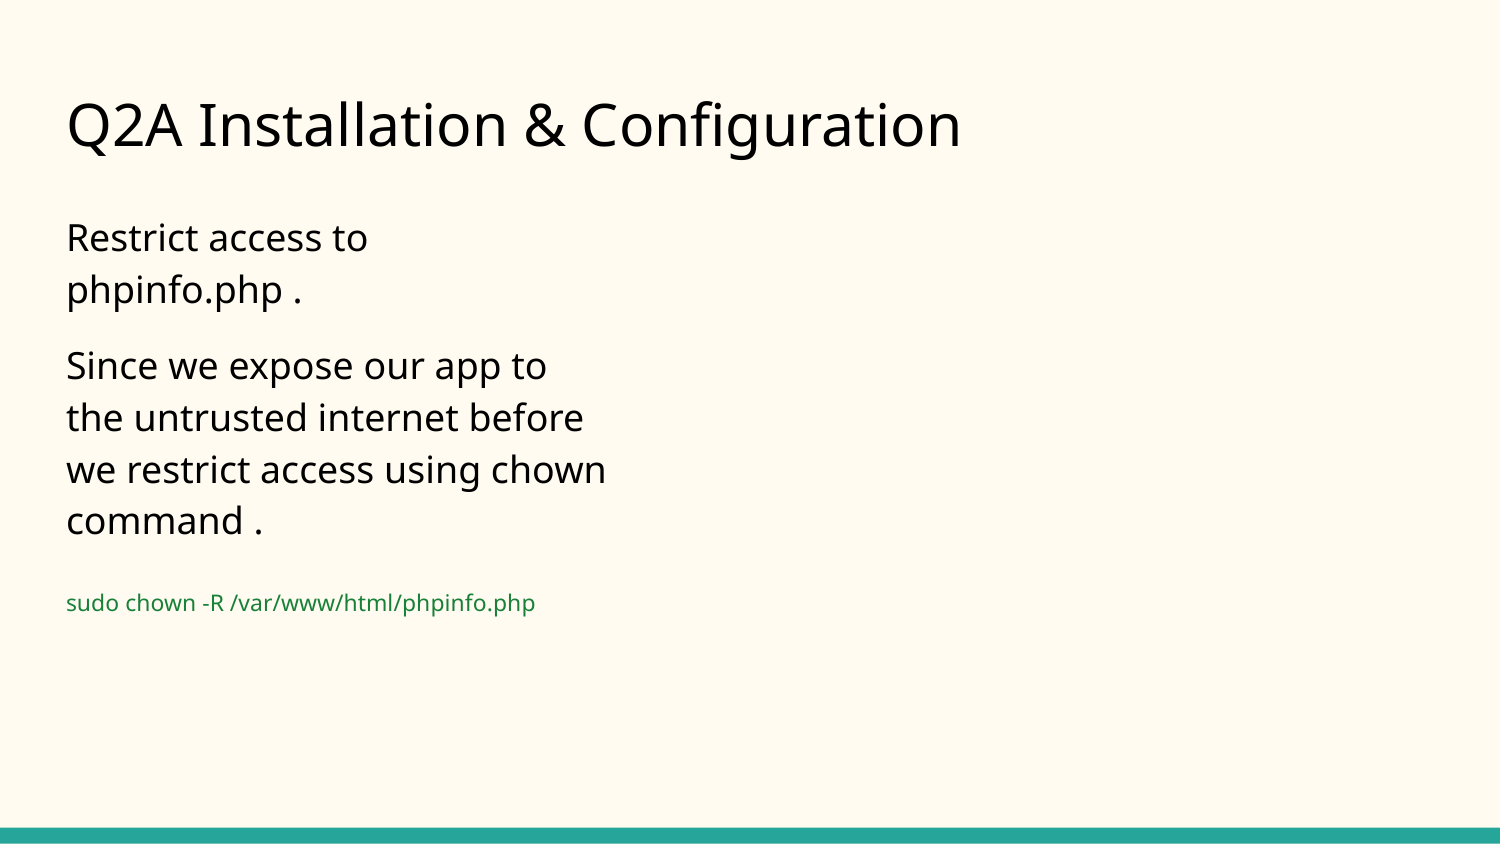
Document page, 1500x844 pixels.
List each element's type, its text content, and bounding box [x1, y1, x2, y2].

title Q2A Installation & Configuration [51, 72, 1449, 174]
list Restrict access to phpinfo.php . Since we expose our app to the untrusted internet before we restrict access using chown command . sudo chown -R /var/www/html/phpinfo.php [51, 192, 624, 750]
